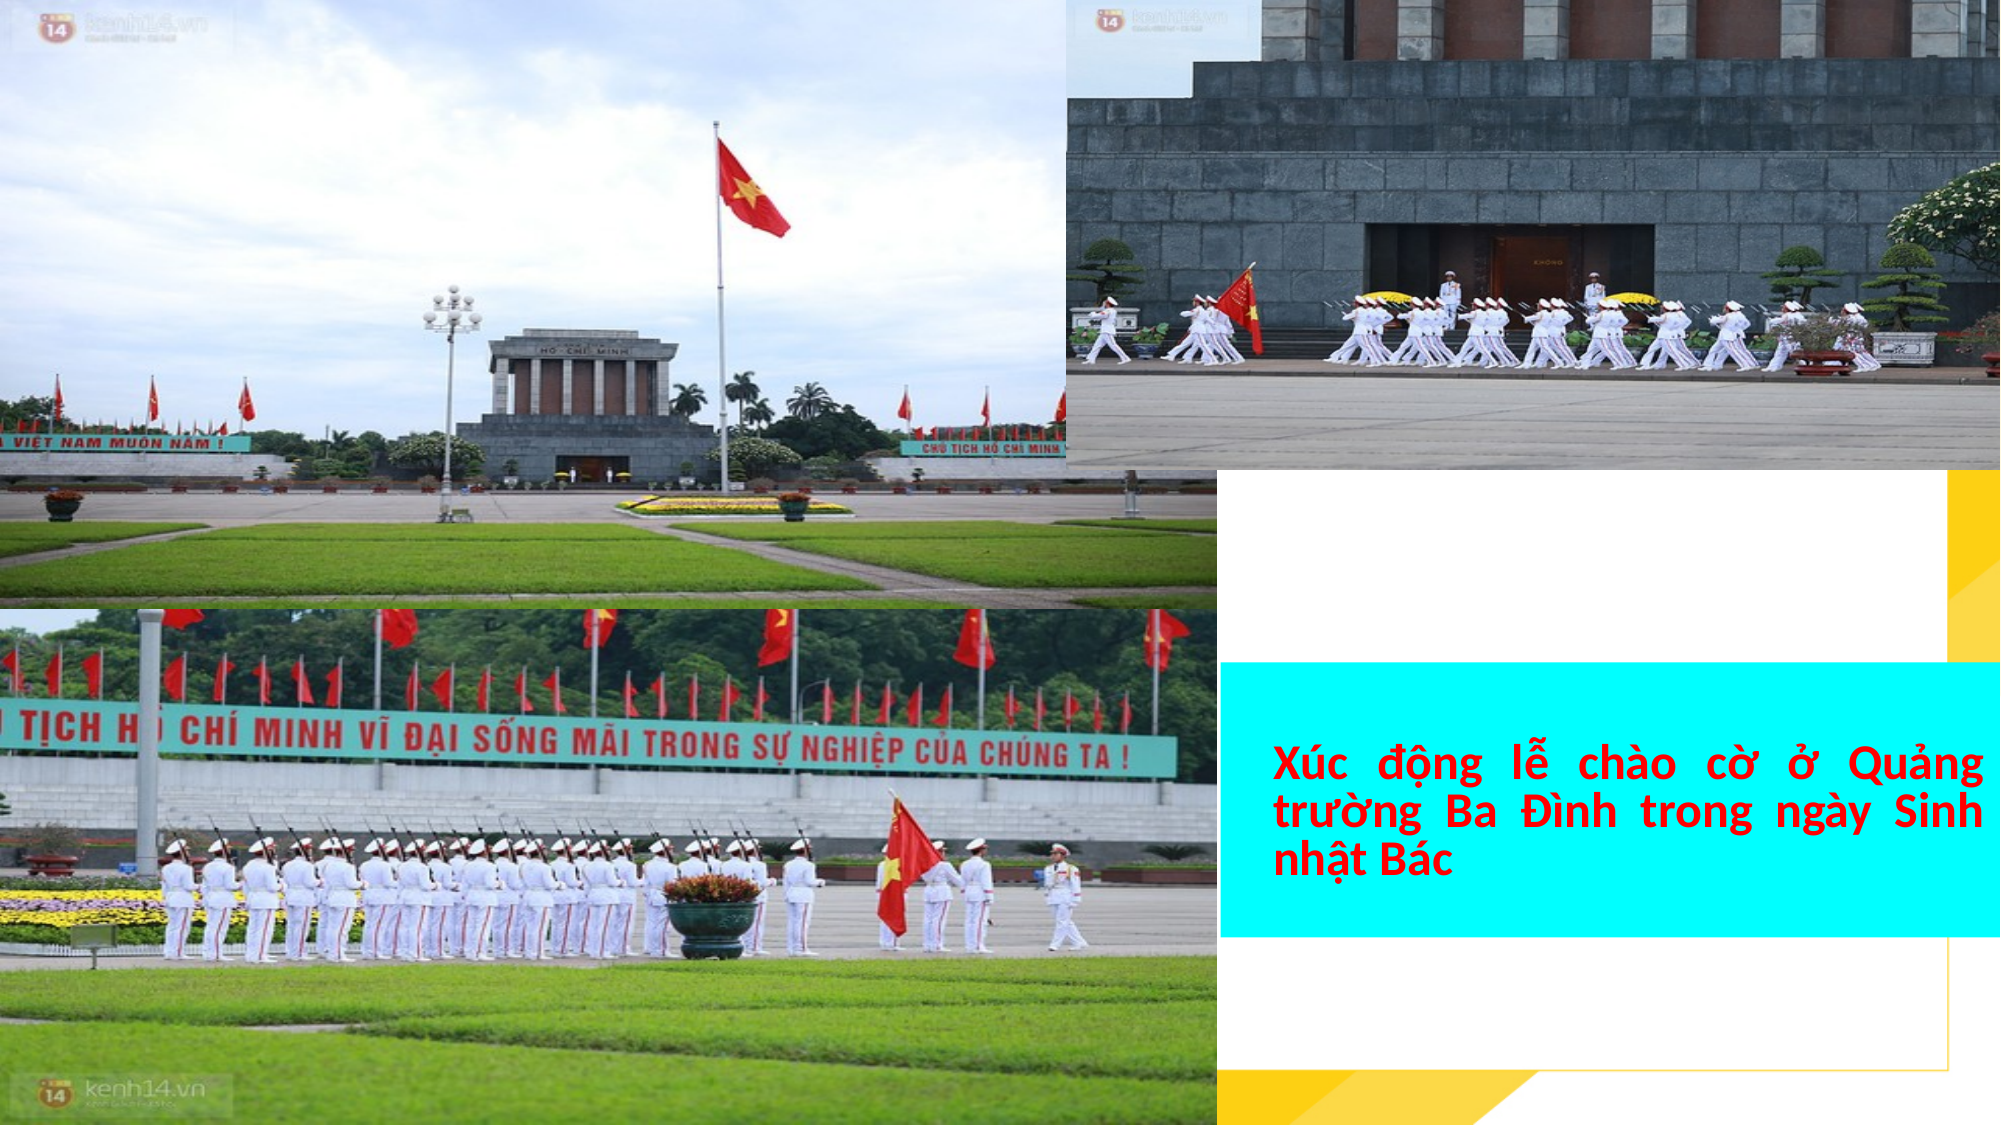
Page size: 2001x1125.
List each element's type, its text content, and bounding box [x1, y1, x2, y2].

list Xúc động lễ chào cờ ở Quảng trường Ba Đình trong ngày Sinh nhật Bác [1220, 662, 2000, 938]
picture [0, 0, 2001, 1125]
